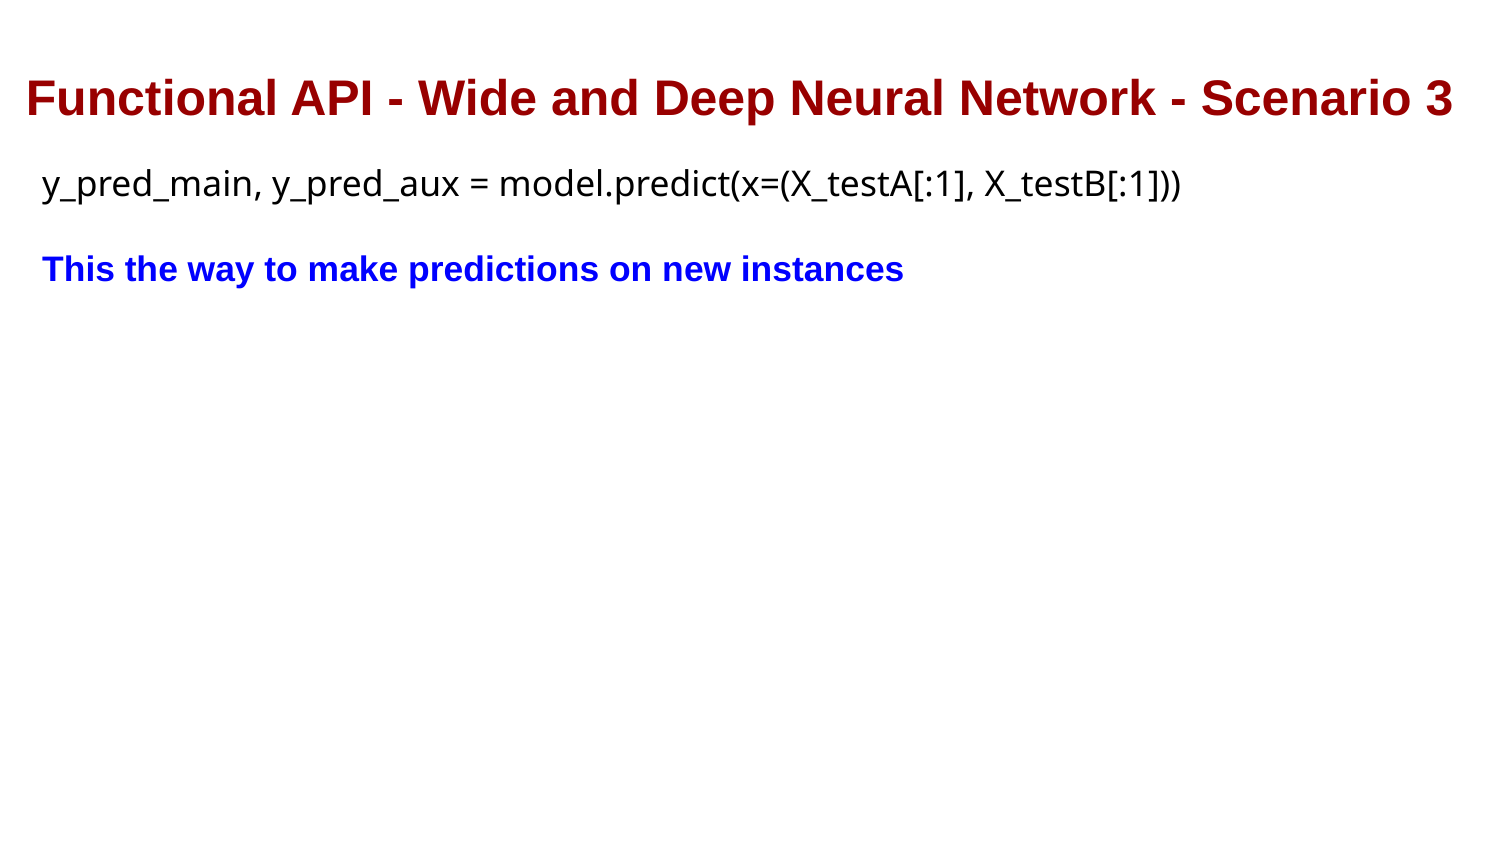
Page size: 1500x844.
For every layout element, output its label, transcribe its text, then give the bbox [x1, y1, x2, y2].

text_box Functional API - Wide and Deep Neural Network - Scenario 3 [10, 50, 1486, 155]
text_box y_pred_main, y_pred_aux = model.predict(x=(X_testA[:1], X_testB[:1])) This the way to make predictions on new instances [27, 146, 1486, 819]
